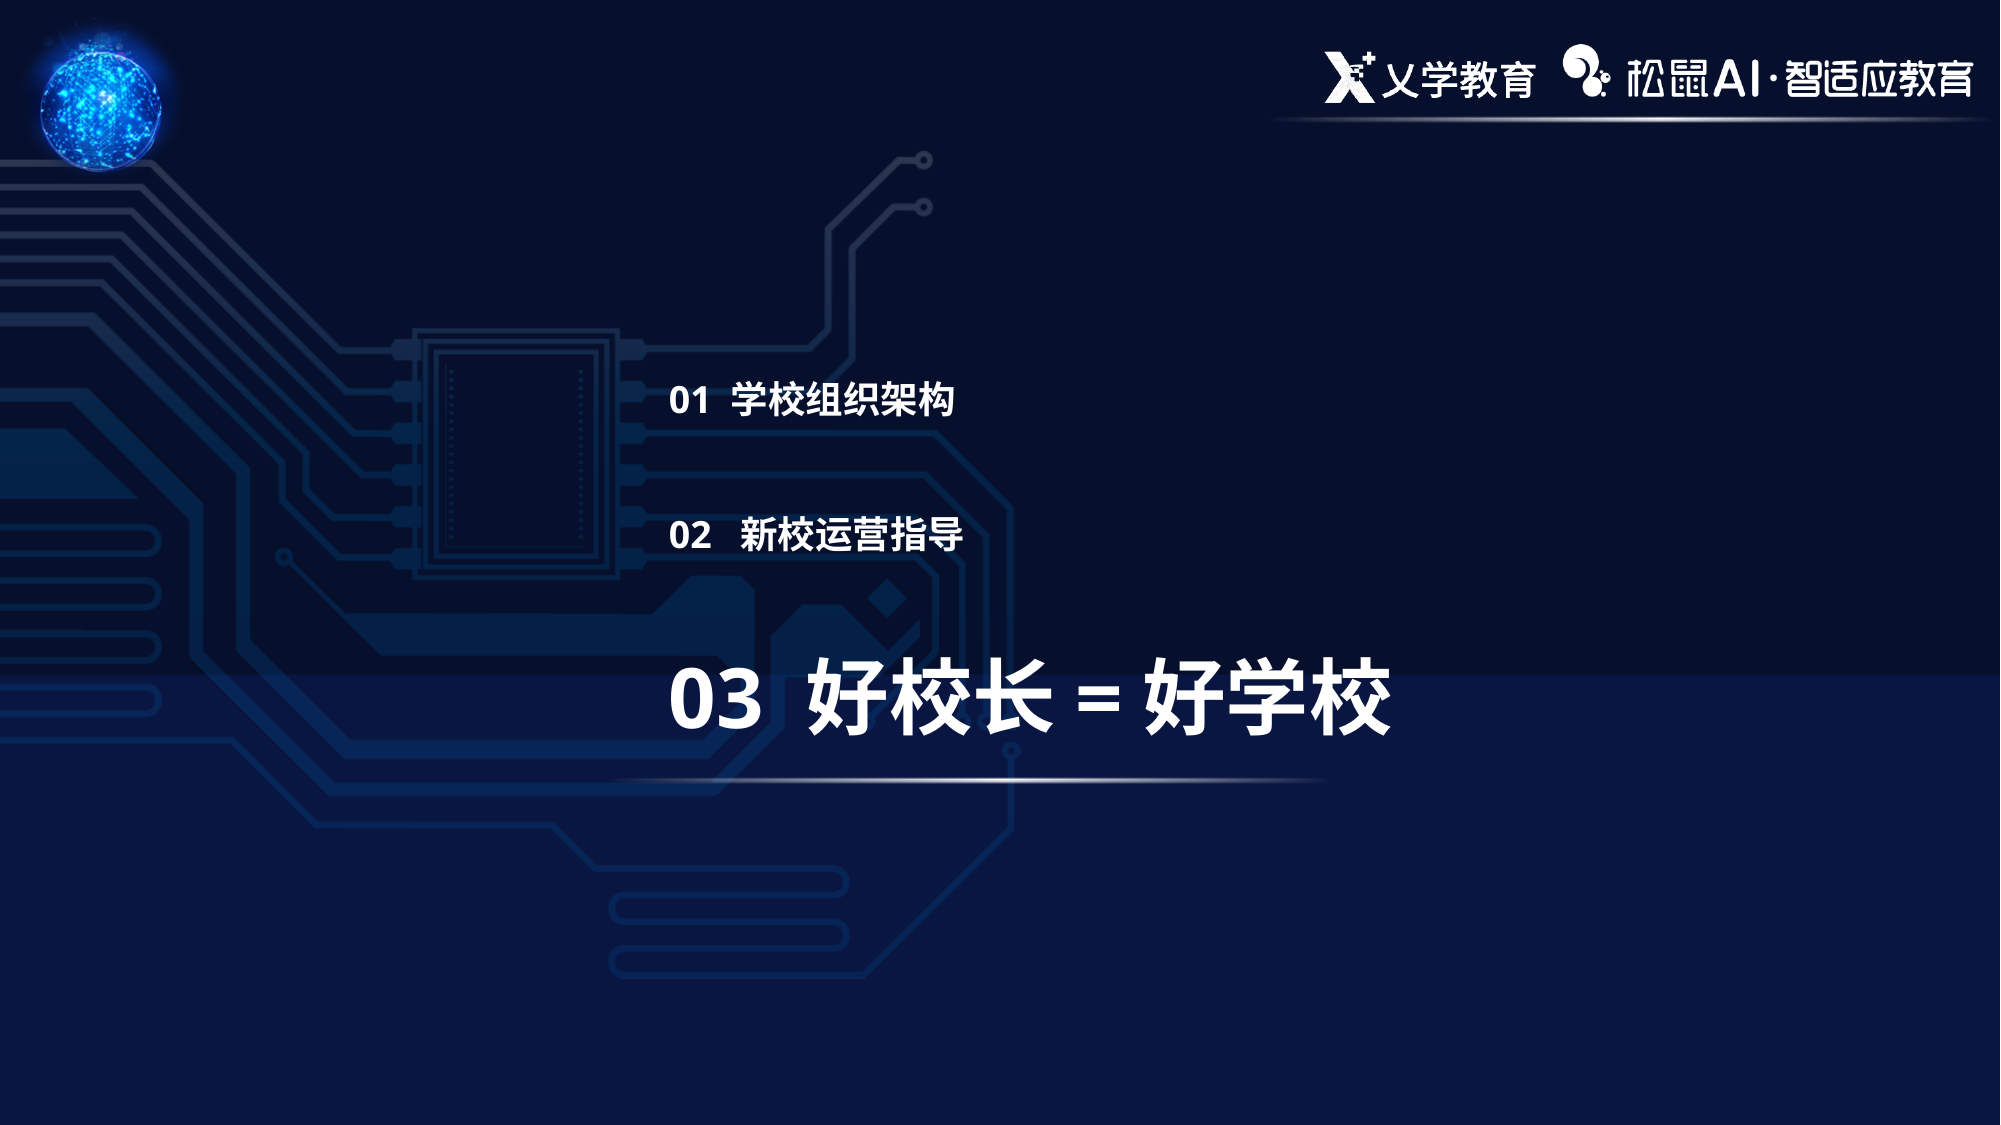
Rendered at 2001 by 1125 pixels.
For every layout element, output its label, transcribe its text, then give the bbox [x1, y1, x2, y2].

picture [1236, 22, 2000, 141]
picture [0, 7, 1389, 1072]
text_box 01 学校组织架构 02 新校运营指导 03 好校长=好学校 [669, 375, 1417, 750]
